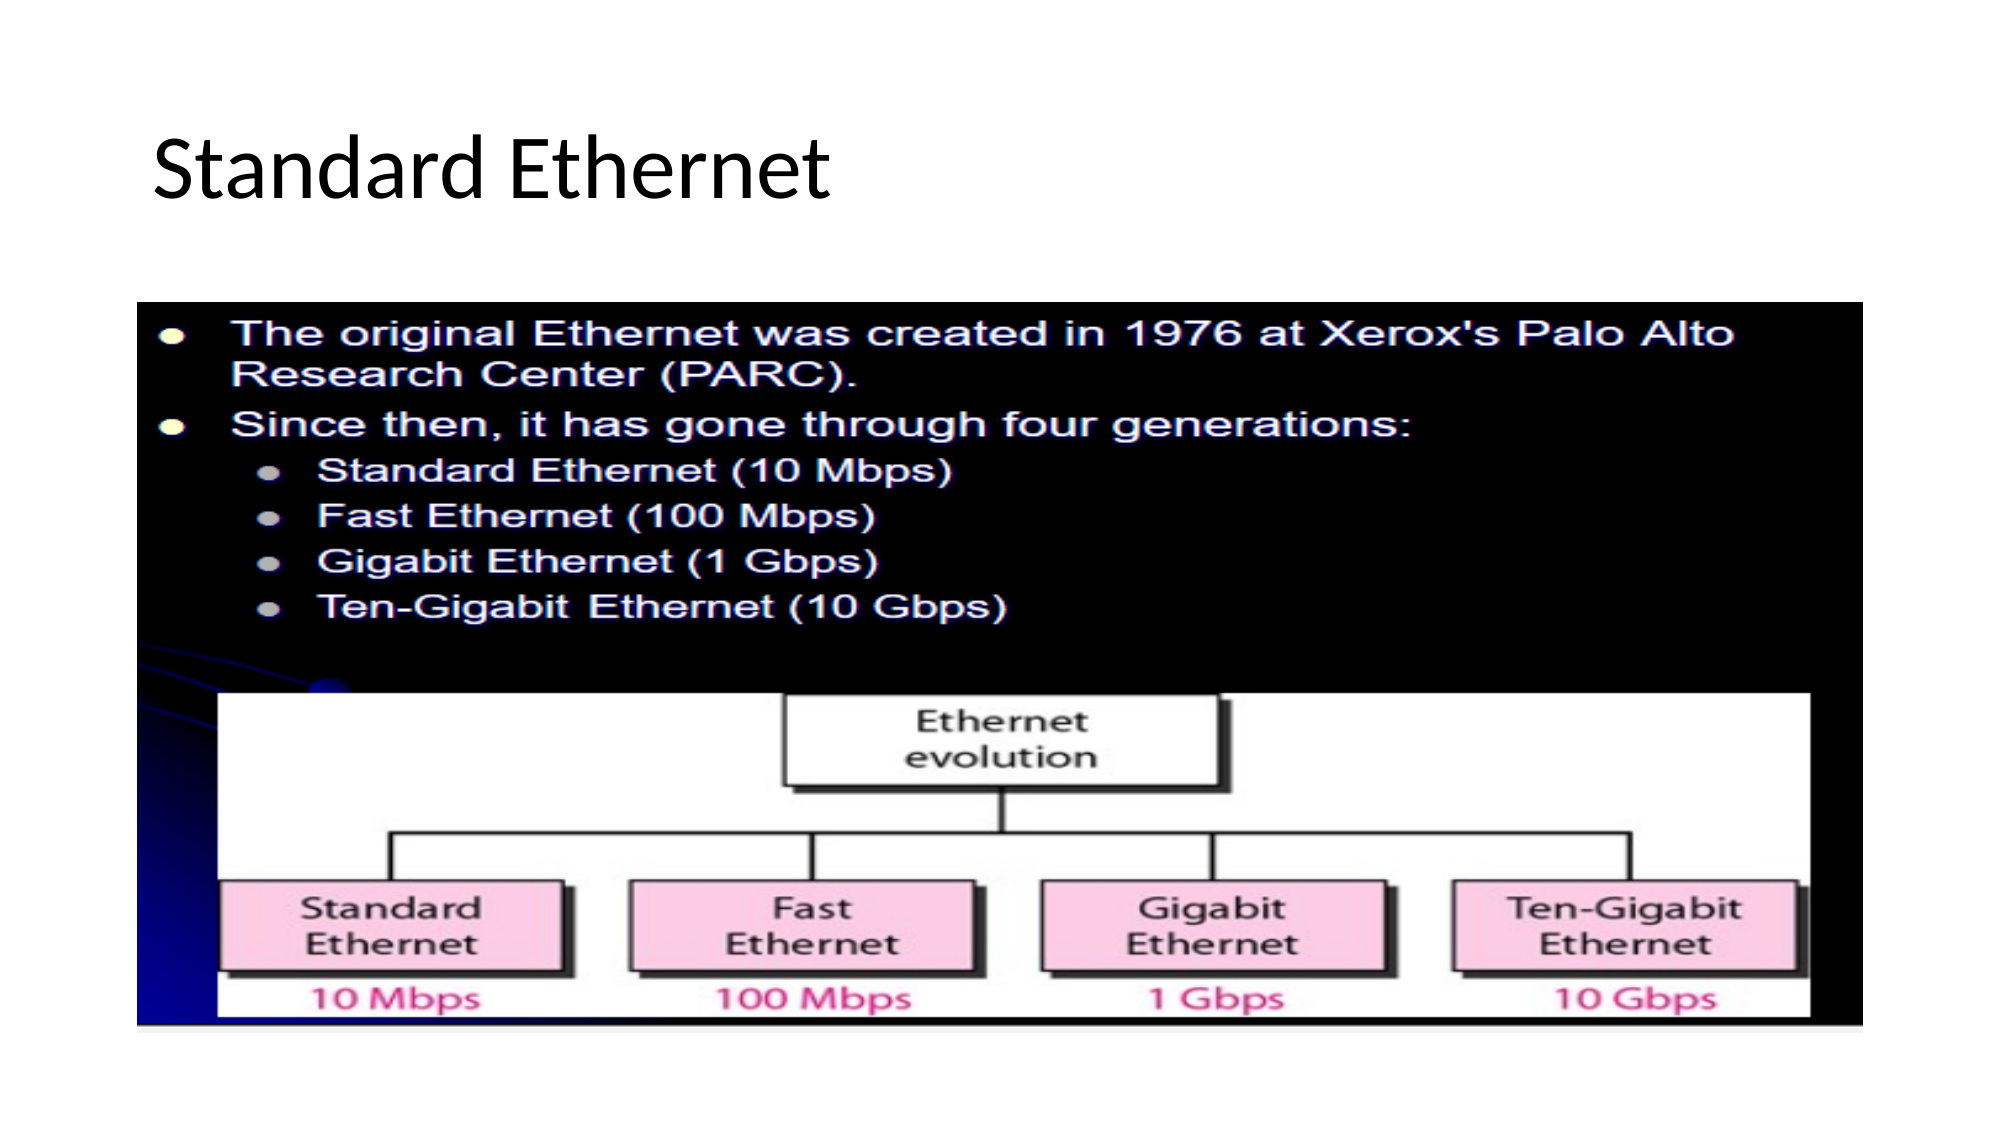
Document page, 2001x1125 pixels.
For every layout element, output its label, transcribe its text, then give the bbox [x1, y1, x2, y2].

title Standard Ethernet [137, 59, 1863, 278]
picture [137, 302, 1863, 1033]
